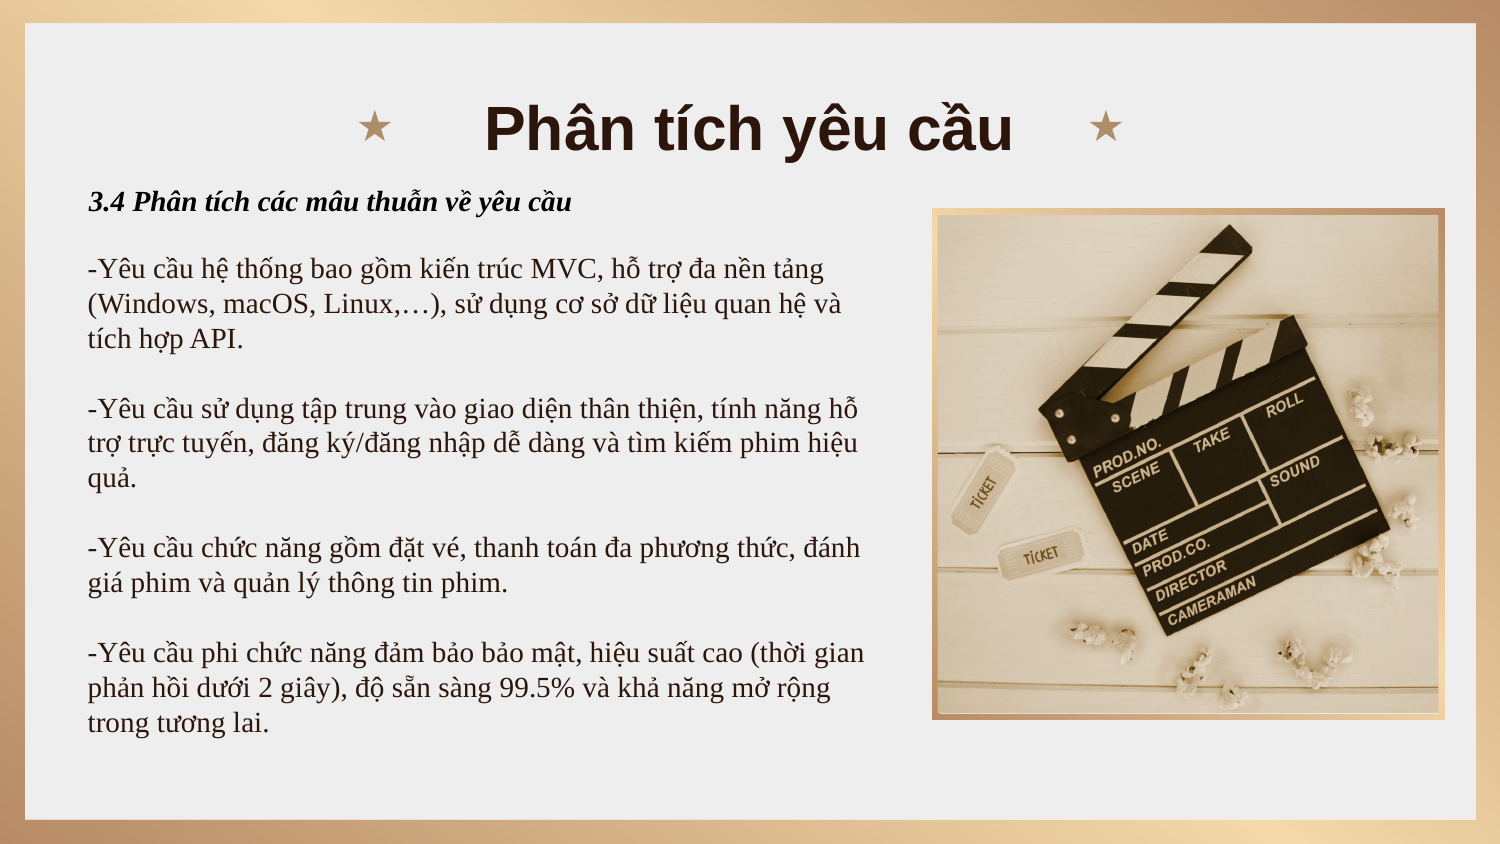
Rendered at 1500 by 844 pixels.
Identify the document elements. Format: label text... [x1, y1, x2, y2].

title Phân tích yêu cầu [118, 72, 1382, 167]
list -Yêu cầu hệ thống bao gồm kiến trúc MVC, hỗ trợ đa nền tảng (Windows, macOS, Linux,…), sử dụng cơ sở dữ liệu quan hệ và tích hợp API. -Yêu cầu sử dụng tập trung vào giao diện thân thiện, tính năng hỗ trợ trực tuyến, đăng ký/đăng nhập dễ dàng và tìm kiếm phim hiệu quả. -Yêu cầu chức năng gồm đặt vé, thanh toán đa phương thức, đánh giá phim và quản lý thông tin phim. -Yêu cầu phi chức năng đảm bảo bảo mật, hiệu suất cao (thời gian phản hồi dưới 2 giây), độ sẵn sàng 99.5% và khả năng mở rộng trong tương lai. [72, 234, 882, 760]
picture [0, 0, 1500, 844]
text_box [1089, 109, 1123, 142]
text_box 3.4 Phân tích các mâu thuẫn về yêu cầu [73, 175, 588, 225]
text_box [358, 109, 392, 142]
